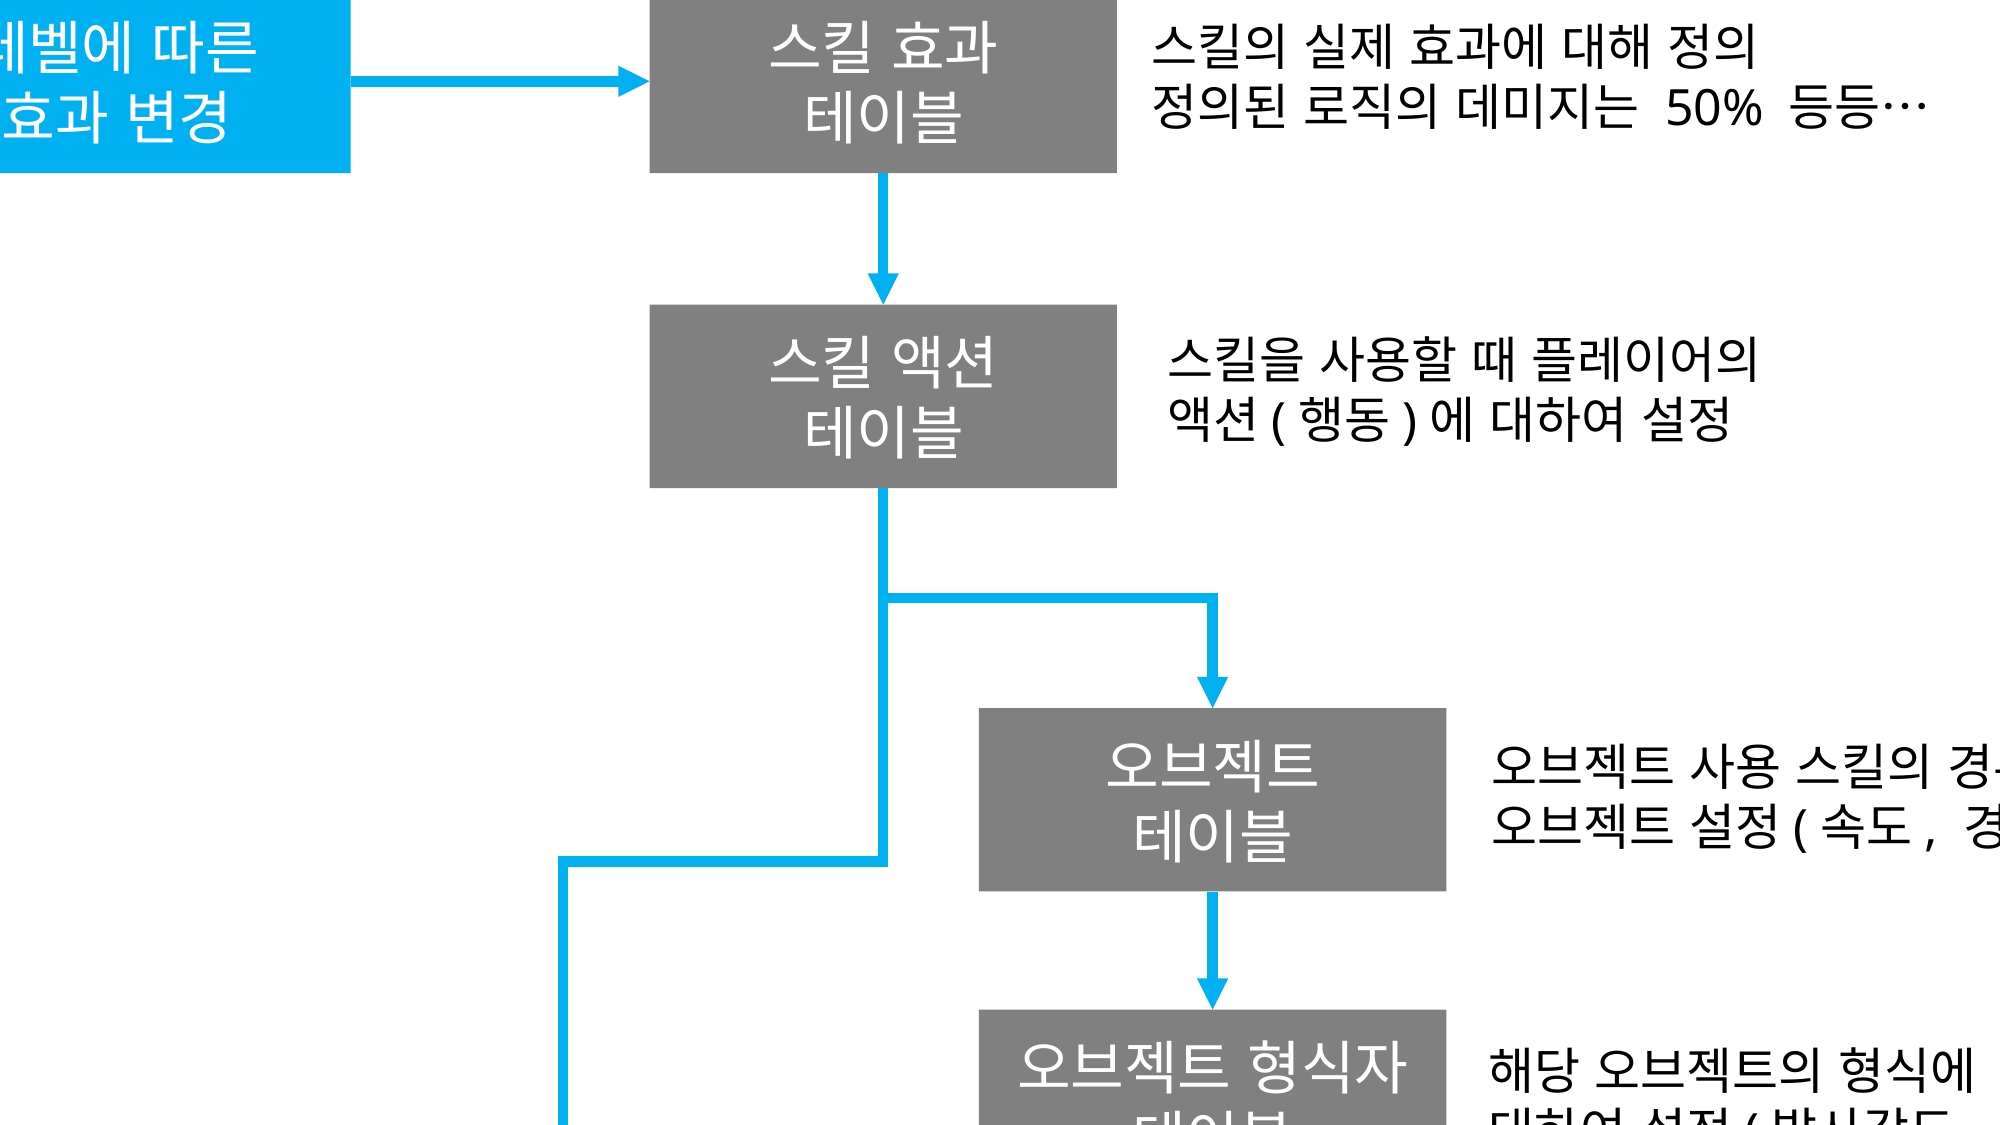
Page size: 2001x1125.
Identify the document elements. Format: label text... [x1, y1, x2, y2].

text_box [938, 433, 1158, 763]
text_box 스킬의 실제 효과에 대해 정의 정의된 로직의 데미지는 50% 등등… [1136, 8, 1946, 144]
text_box 오브젝트 테이블 [1097, 707, 1447, 893]
text_box 스킬 효과 테이블 [649, 0, 1118, 174]
text_box 해당 오브젝트의 형식에 대하여 설정(발사각도, 갯수 등) [1474, 1032, 2000, 1125]
text_box 스킬을 사용할 때 플레이어의 액션(행동)에 대하여 설정 [1152, 320, 1777, 456]
text_box 레벨에 따른 효과 변경 [0, 0, 352, 174]
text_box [349, 701, 1097, 1022]
text_box 오브젝트 형식자 테이블 [978, 1009, 1447, 1125]
text_box 오브젝트 사용 스킬의 경우 오브젝트 설정(속도, 경로 등…) [1477, 727, 2000, 863]
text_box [938, 1052, 1072, 1125]
text_box 스킬 액션 테이블 [649, 304, 1118, 489]
